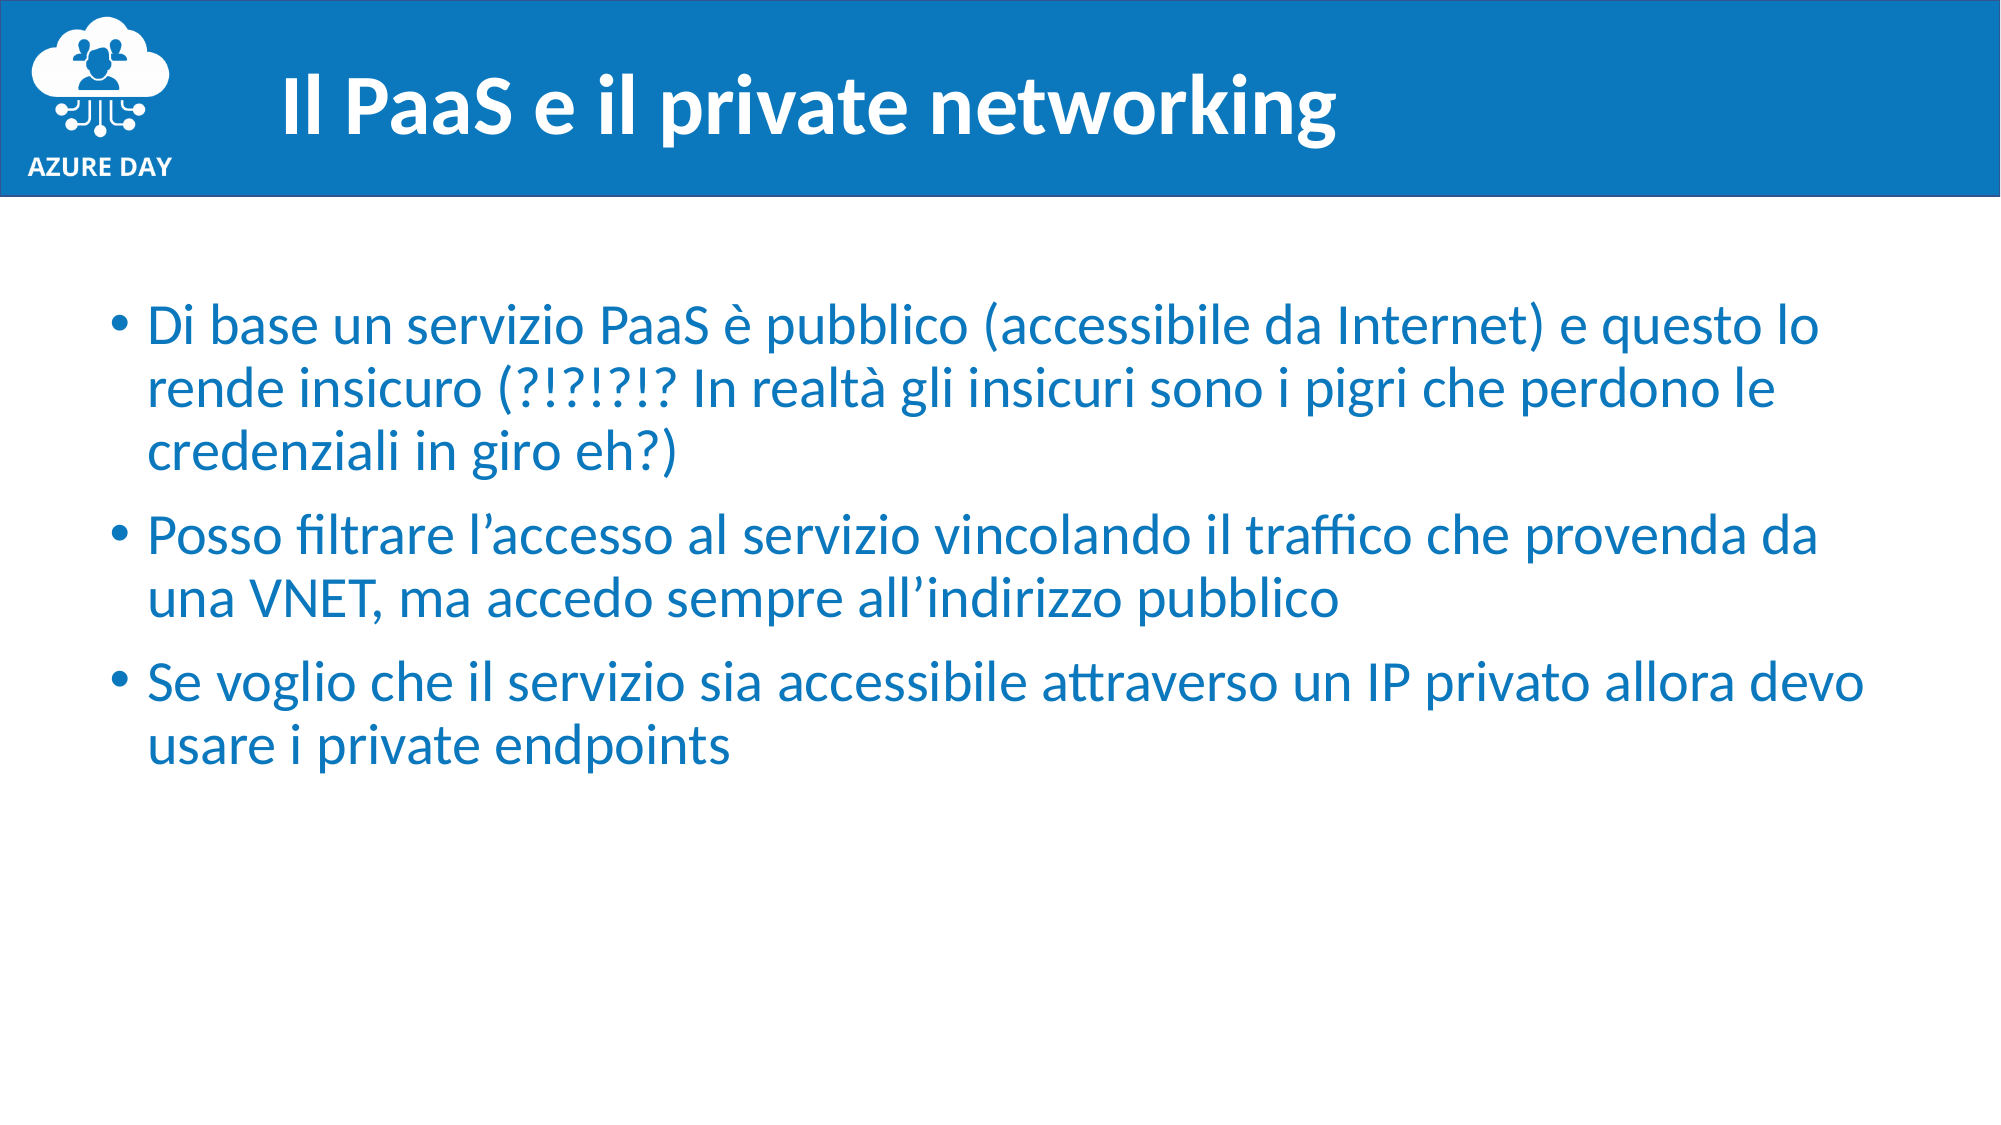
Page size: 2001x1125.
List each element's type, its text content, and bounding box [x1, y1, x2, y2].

picture [0, 0, 200, 197]
list Di base un servizio PaaS è pubblico (accessibile da Internet) e questo lo rende insicuro (?!?!?!? In realtà gli insicuri sono i pigri che perdono le credenziali in giro eh?) Posso filtrare l’accesso al servizio vincolando il traffico che provenda da una VNET, ma accedo sempre all’indirizzo pubblico Se voglio che il servizio sia accessibile attraverso un IP privato allora devo usare i private endpoints [94, 286, 1933, 1005]
title Il PaaS e il private networking [265, 51, 1541, 161]
